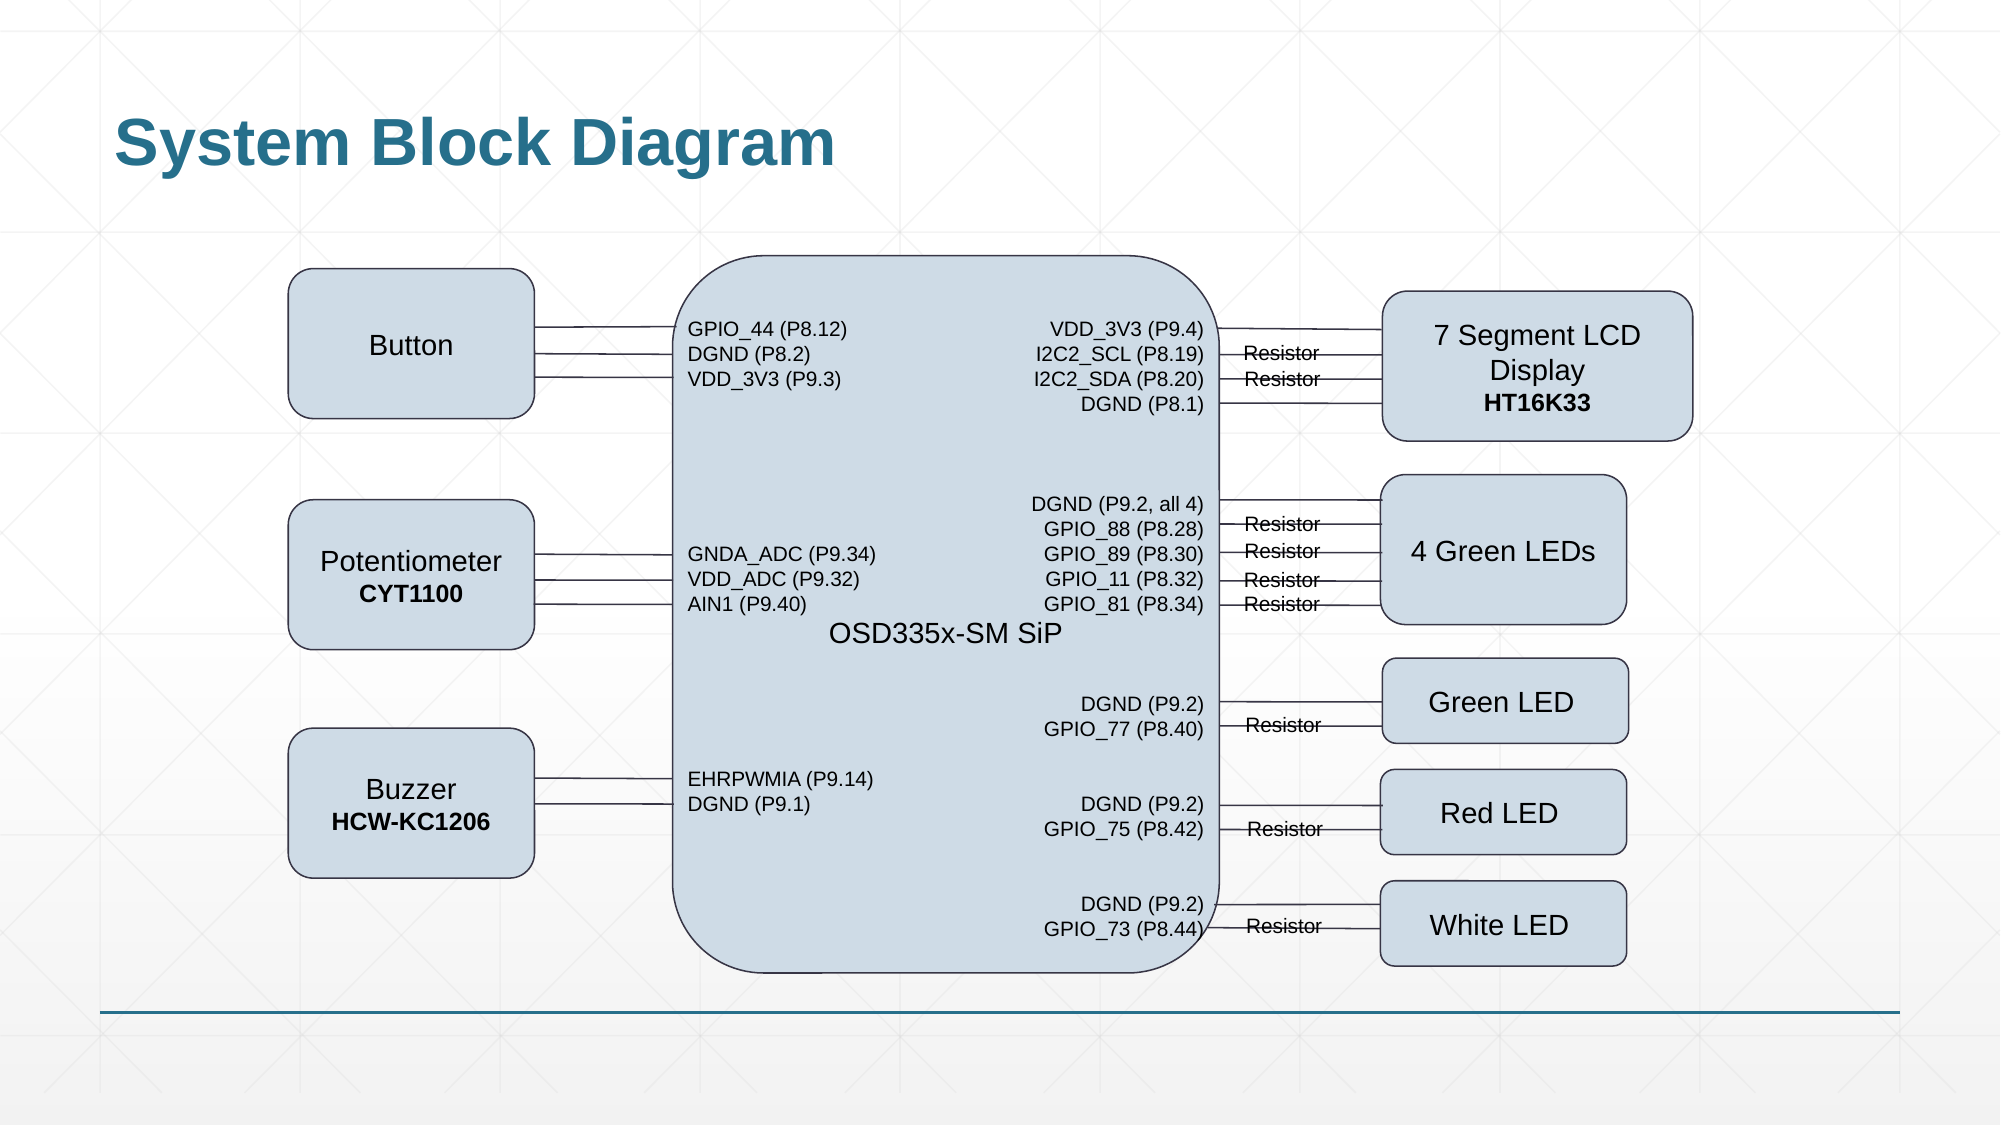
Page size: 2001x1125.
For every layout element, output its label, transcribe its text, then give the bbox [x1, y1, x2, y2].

text_box Green LED [1382, 658, 1629, 744]
text_box OSD335x-SM SiP [672, 255, 1207, 973]
text_box GPIO_44 (P8.12) DGND (P8.2) VDD_3V3 (P9.3) GNDA_ADC (P9.34) VDD_ADC (P9.32) AIN1 (P9.40) EHRPWMIA (P9.14) DGND (P9.1) [672, 300, 937, 855]
text_box Resistor [1229, 523, 1494, 551]
text_box Red LED [1380, 769, 1627, 855]
text_box Resistor [1231, 898, 1496, 962]
text_box VDD_3V3 (P9.4) I2C2_SCL (P8.19) I2C2_SDA (P8.20) DGND (P8.1) DGND (P9.2, all 4) GPIO_88 (P8.28) GPIO_89 (P8.30) GPIO_11 (P8.32) GPIO_81 (P8.34) DGND (P9.2) GPIO_77 (P8.40) DGND (P9.2) GPIO_75 (P8.42) DGND (P9.2) GPIO_73 (P8.44) [999, 301, 1220, 967]
text_box Button [288, 268, 535, 419]
text_box Resistor [1228, 324, 1493, 388]
text_box Resistor [1229, 350, 1494, 414]
text_box Resistor [1228, 551, 1494, 579]
text_box Buzzer HCW-KC1206 [288, 728, 535, 879]
text_box 4 Green LEDs [1380, 474, 1627, 625]
text_box Resistor [1229, 575, 1494, 639]
text_box Resistor [1232, 800, 1497, 864]
title System Block Diagram [99, 37, 1900, 188]
text_box 7 Segment LCD Display HT16K33 [1382, 291, 1693, 442]
text_box Resistor [1229, 495, 1494, 523]
text_box White LED [1380, 880, 1627, 967]
text_box Resistor [1230, 696, 1495, 760]
text_box Potentiometer CYT1100 [288, 499, 535, 650]
